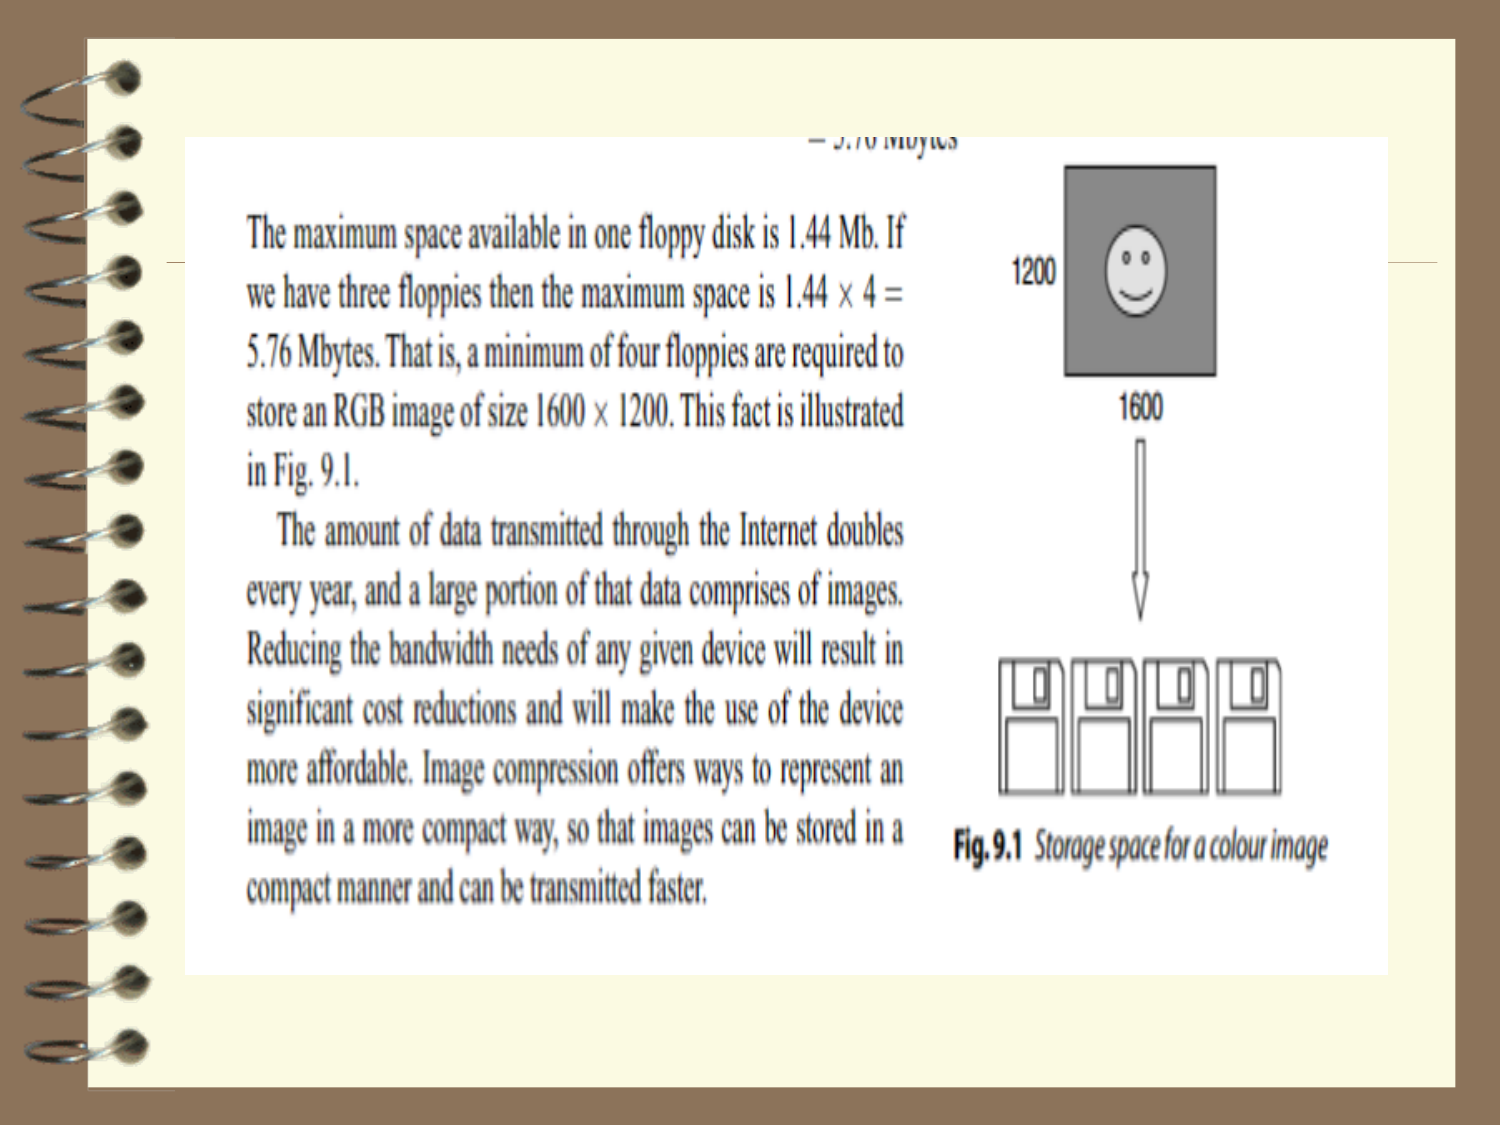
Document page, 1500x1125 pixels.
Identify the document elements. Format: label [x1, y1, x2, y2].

picture [0, 0, 175, 1125]
picture [184, 137, 1388, 976]
